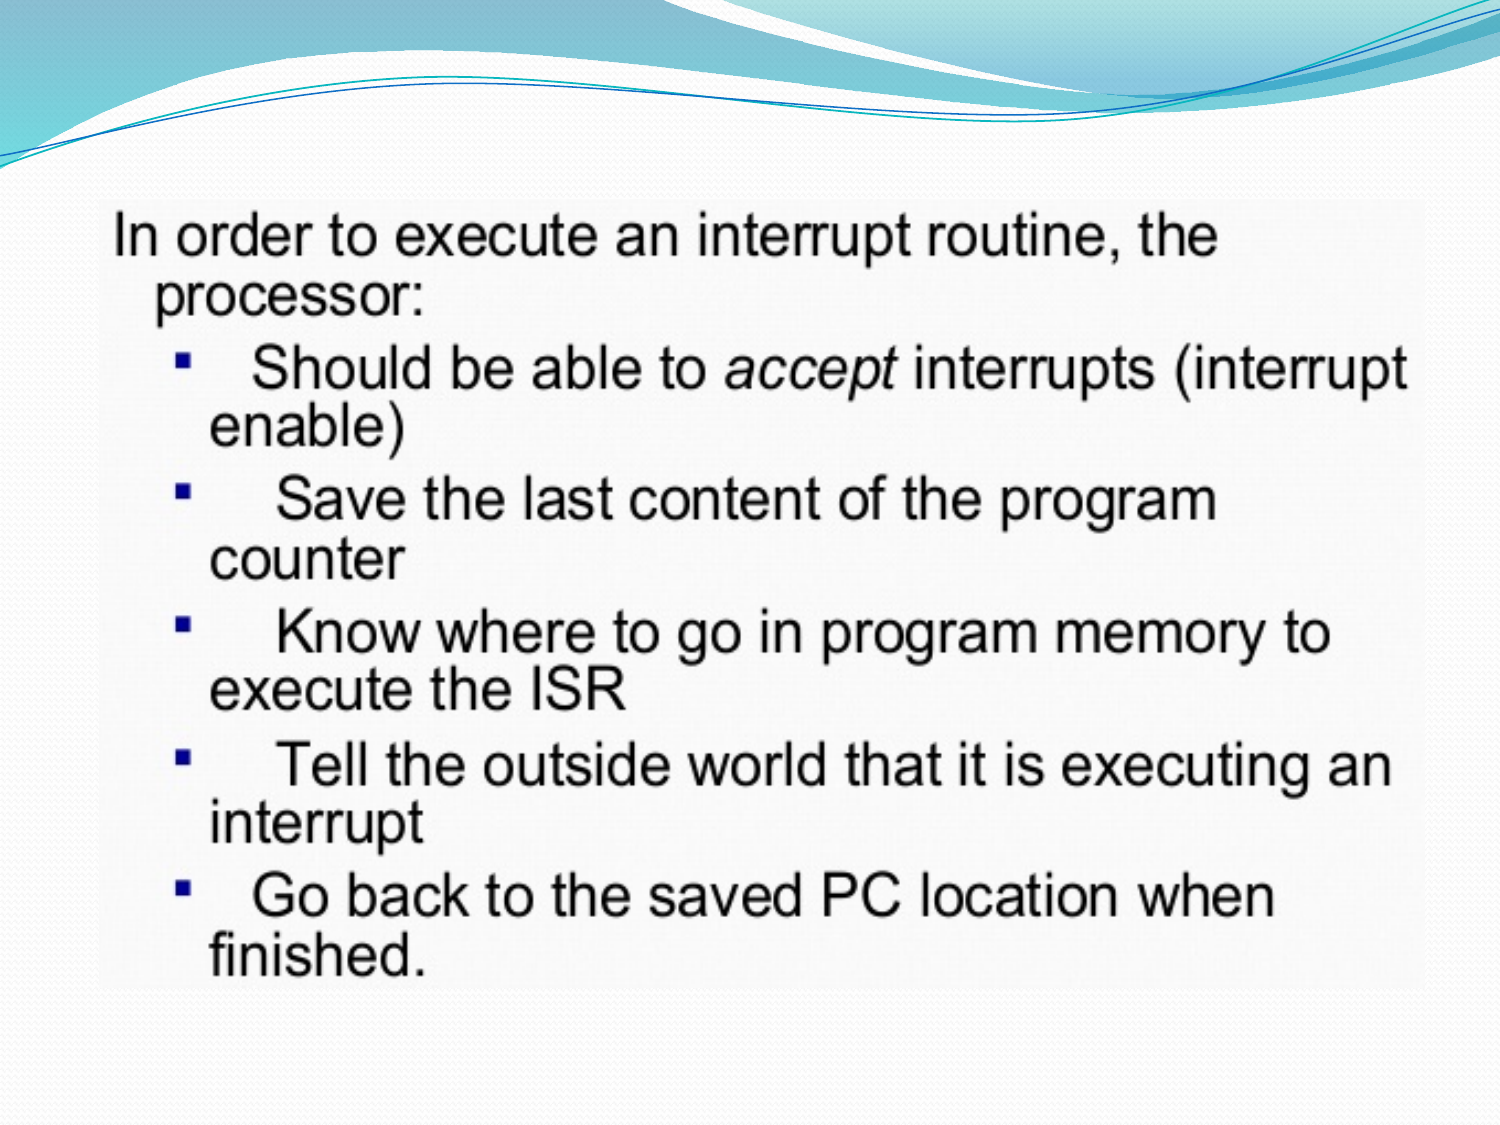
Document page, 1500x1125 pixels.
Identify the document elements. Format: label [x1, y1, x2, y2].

picture [99, 199, 1426, 988]
